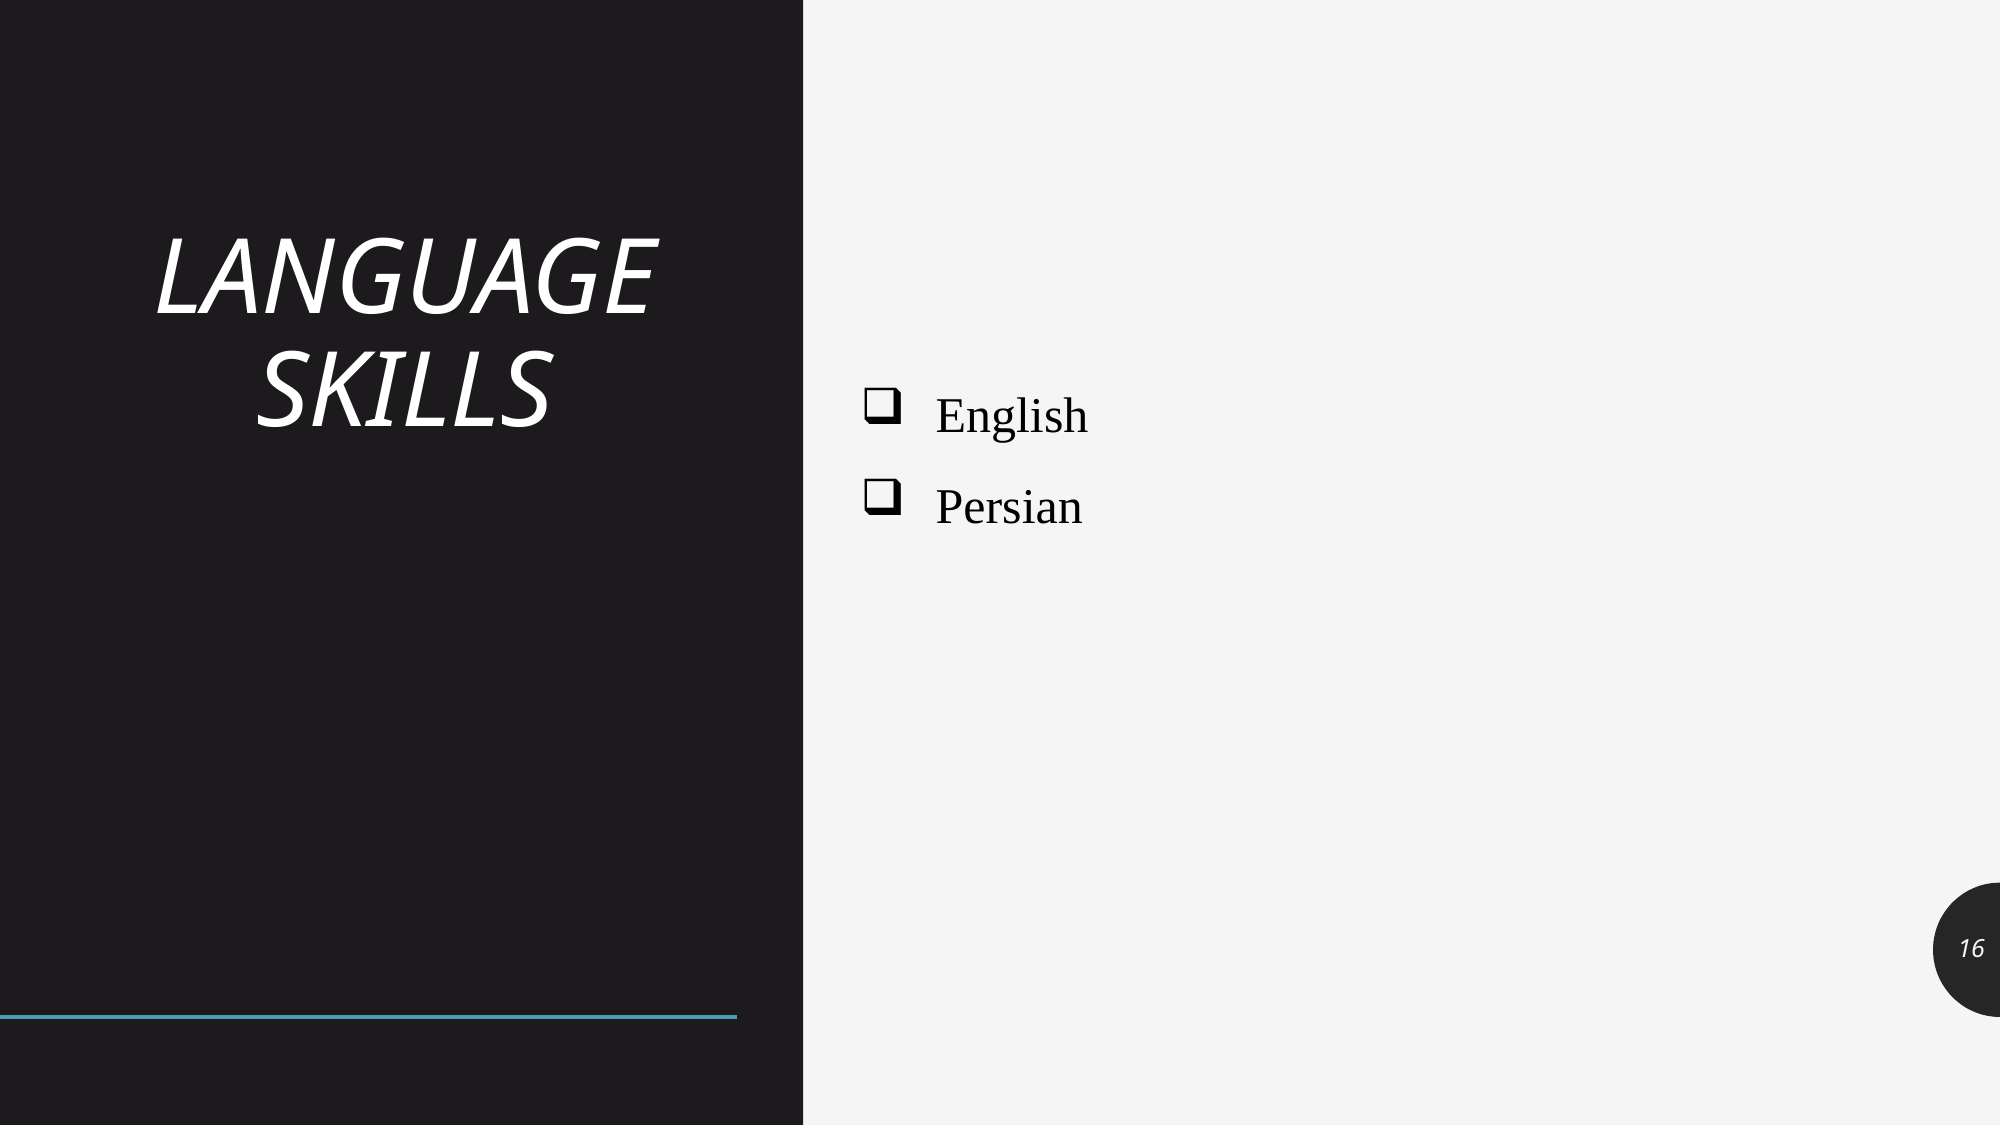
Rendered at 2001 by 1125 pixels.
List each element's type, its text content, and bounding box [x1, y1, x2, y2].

text_box English Persian [845, 363, 2000, 668]
slide_number 16 [1933, 919, 2000, 980]
title LANGUAGE SKILLS [55, 91, 754, 457]
